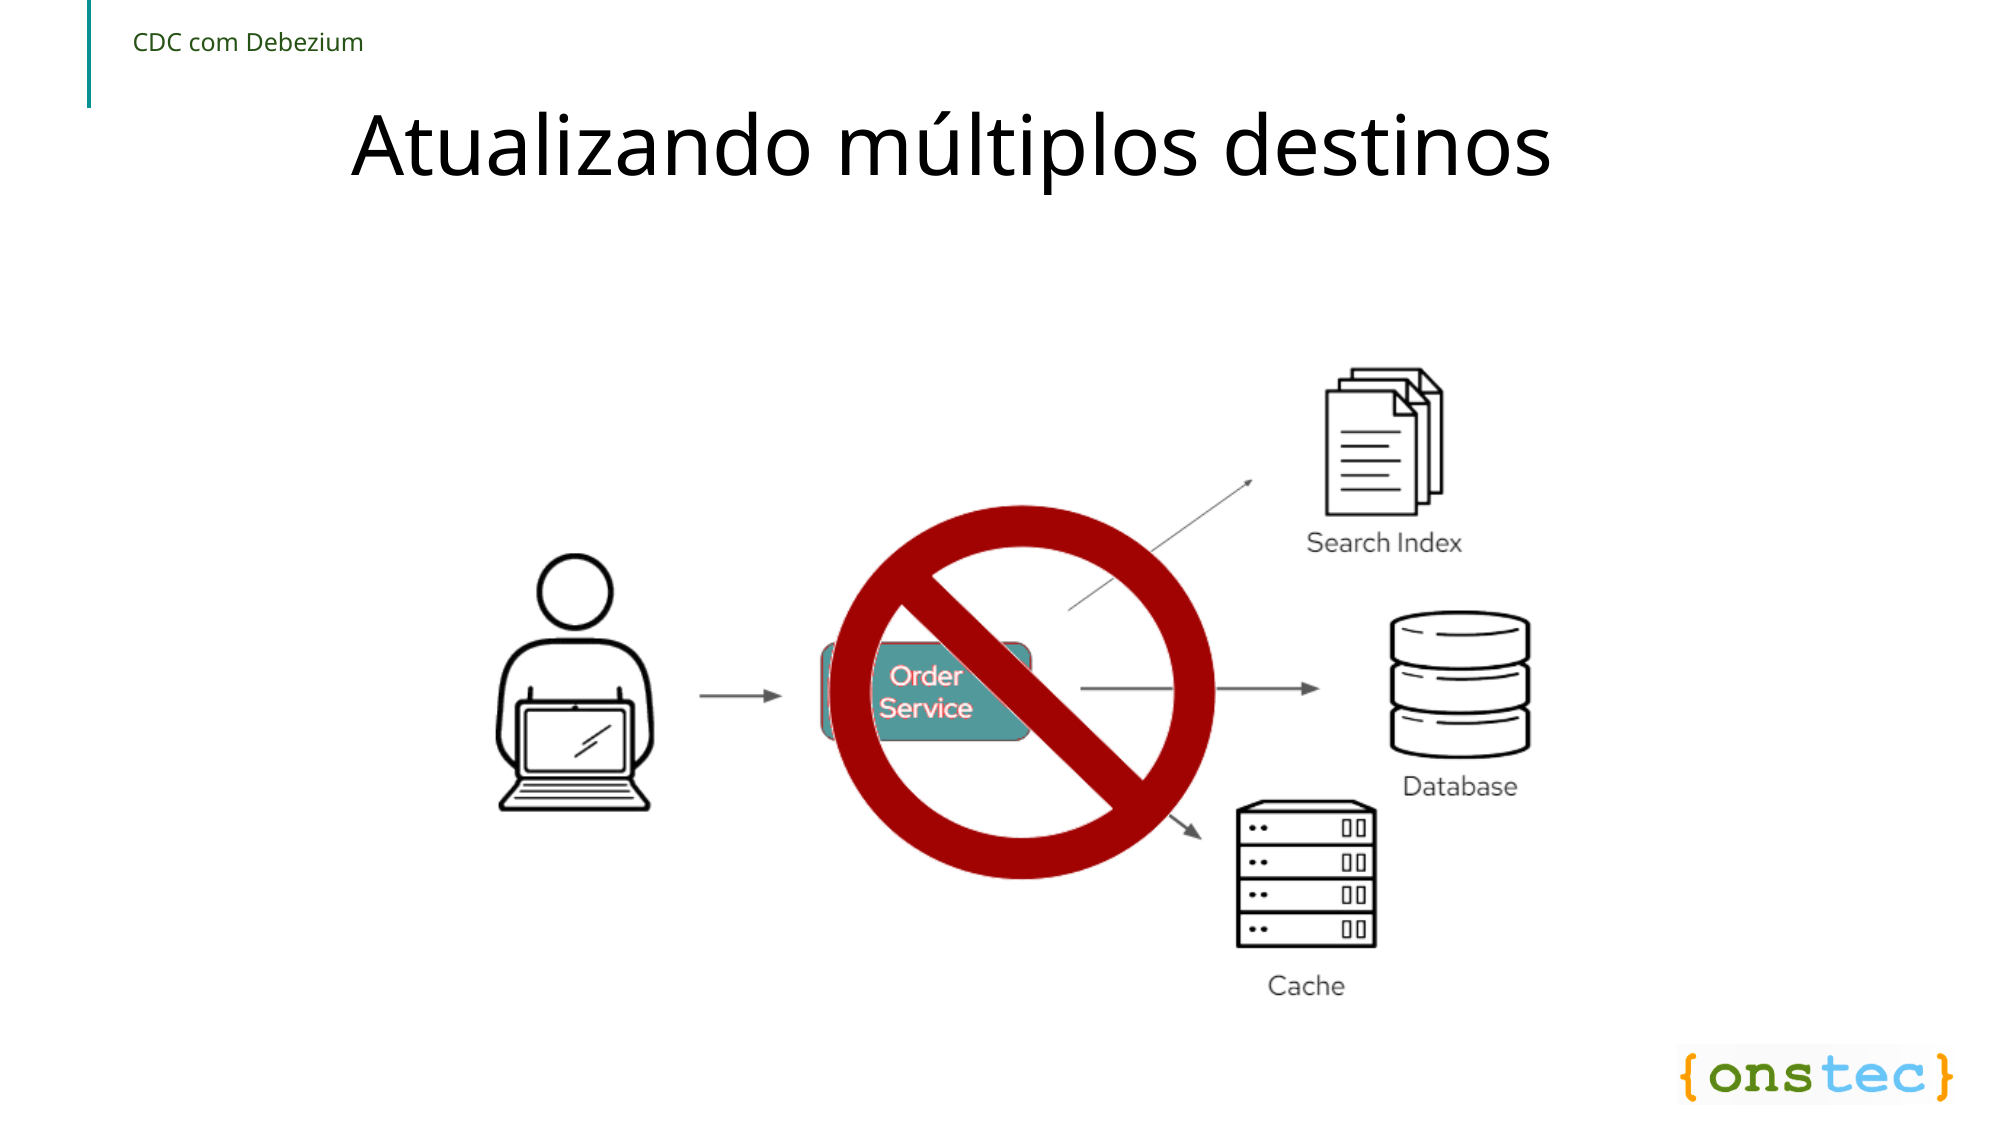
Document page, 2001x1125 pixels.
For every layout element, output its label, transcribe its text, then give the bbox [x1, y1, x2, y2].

picture [87, 0, 91, 108]
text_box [400, 353, 1600, 1029]
title Atualizando múltiplos destinos [335, 85, 1703, 212]
